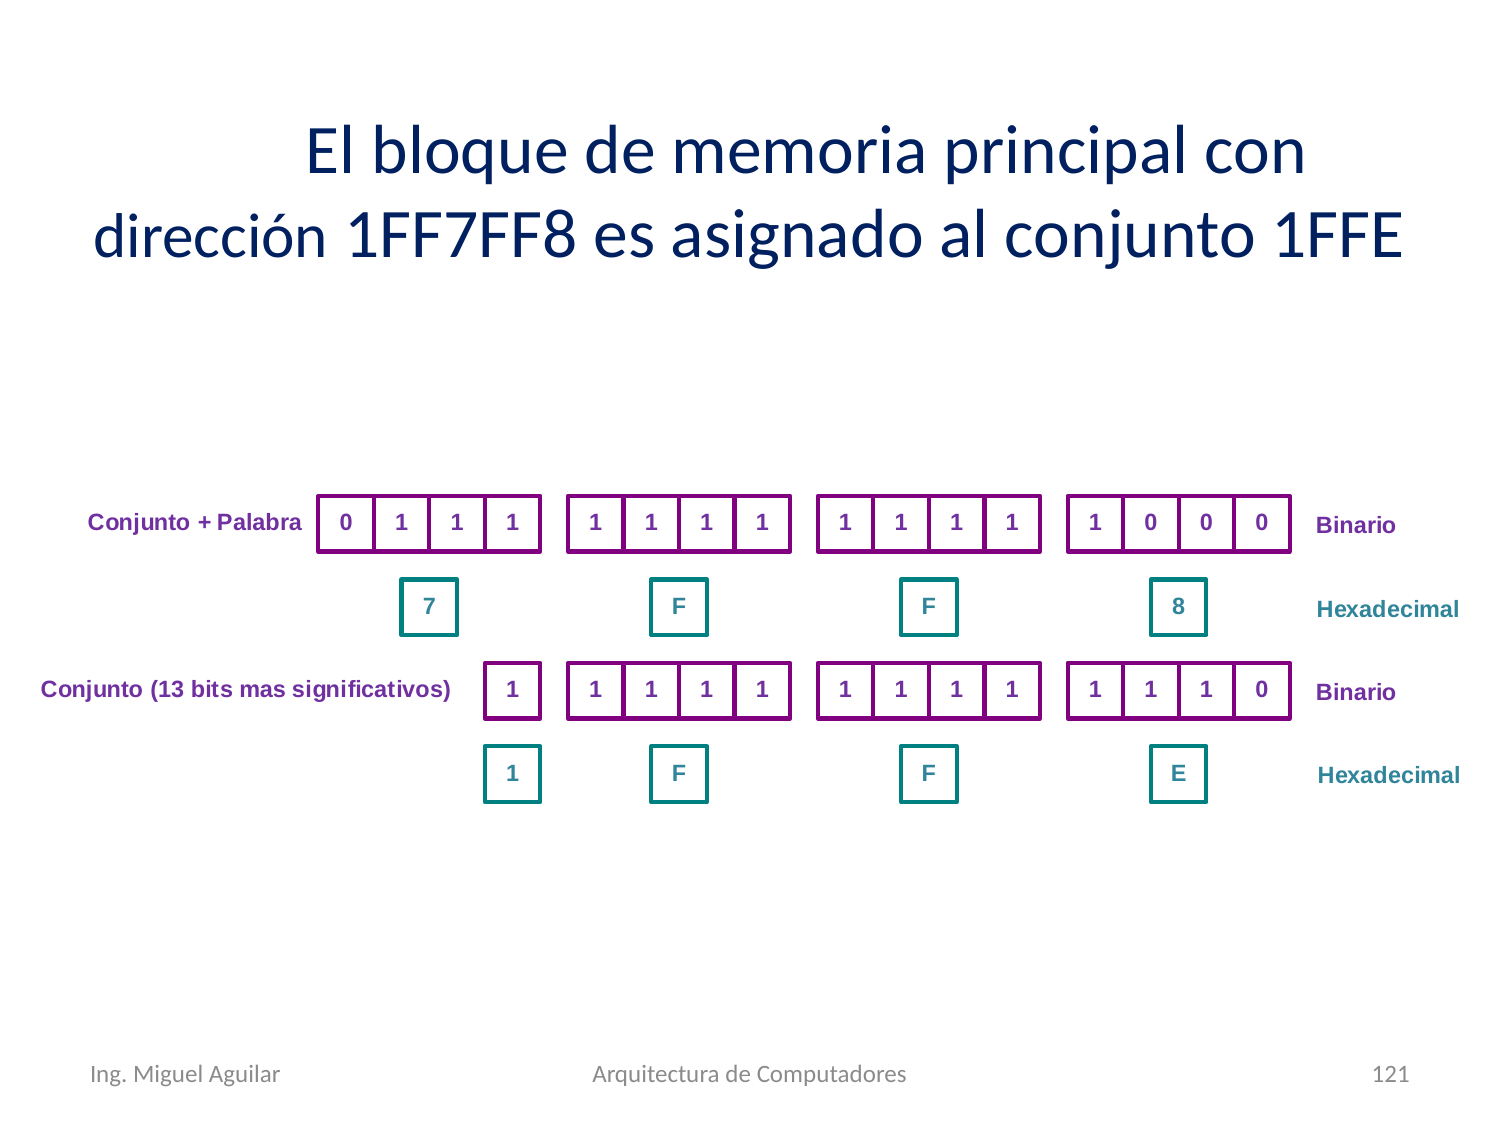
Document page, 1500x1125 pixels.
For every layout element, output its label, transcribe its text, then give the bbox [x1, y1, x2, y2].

slide_number Ing. Miguel Aguilar [75, 1042, 425, 1103]
title El bloque de memoria principal con dirección 1FF7FF8 es asignado al conjunto 1FFE [75, 93, 1425, 282]
footer Arquitectura de Computadores [512, 1042, 988, 1103]
picture [26, 491, 1474, 804]
slide_number 121 [1074, 1042, 1425, 1103]
